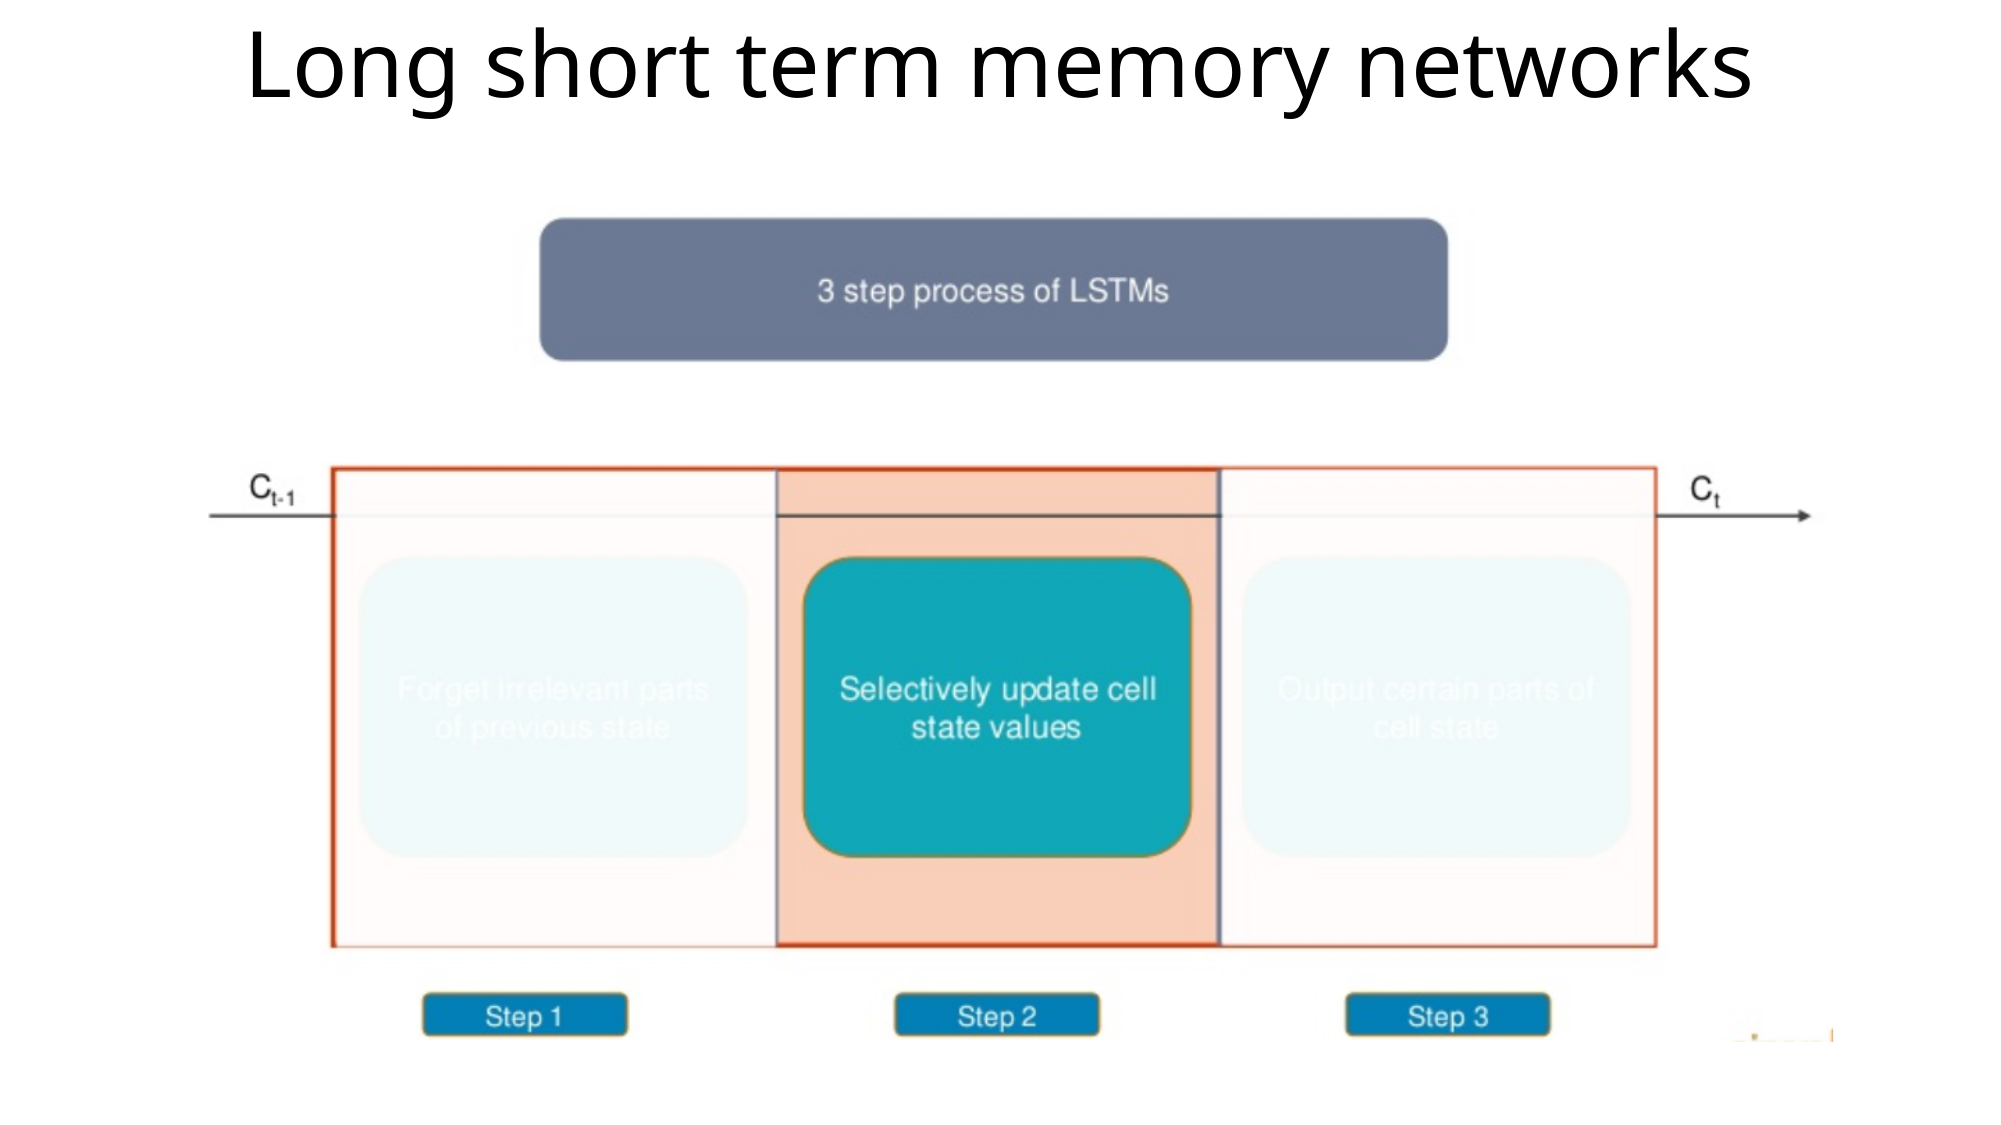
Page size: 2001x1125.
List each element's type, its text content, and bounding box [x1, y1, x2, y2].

picture [147, 203, 1834, 1042]
text_box Long short term memory networks [0, 0, 2000, 136]
